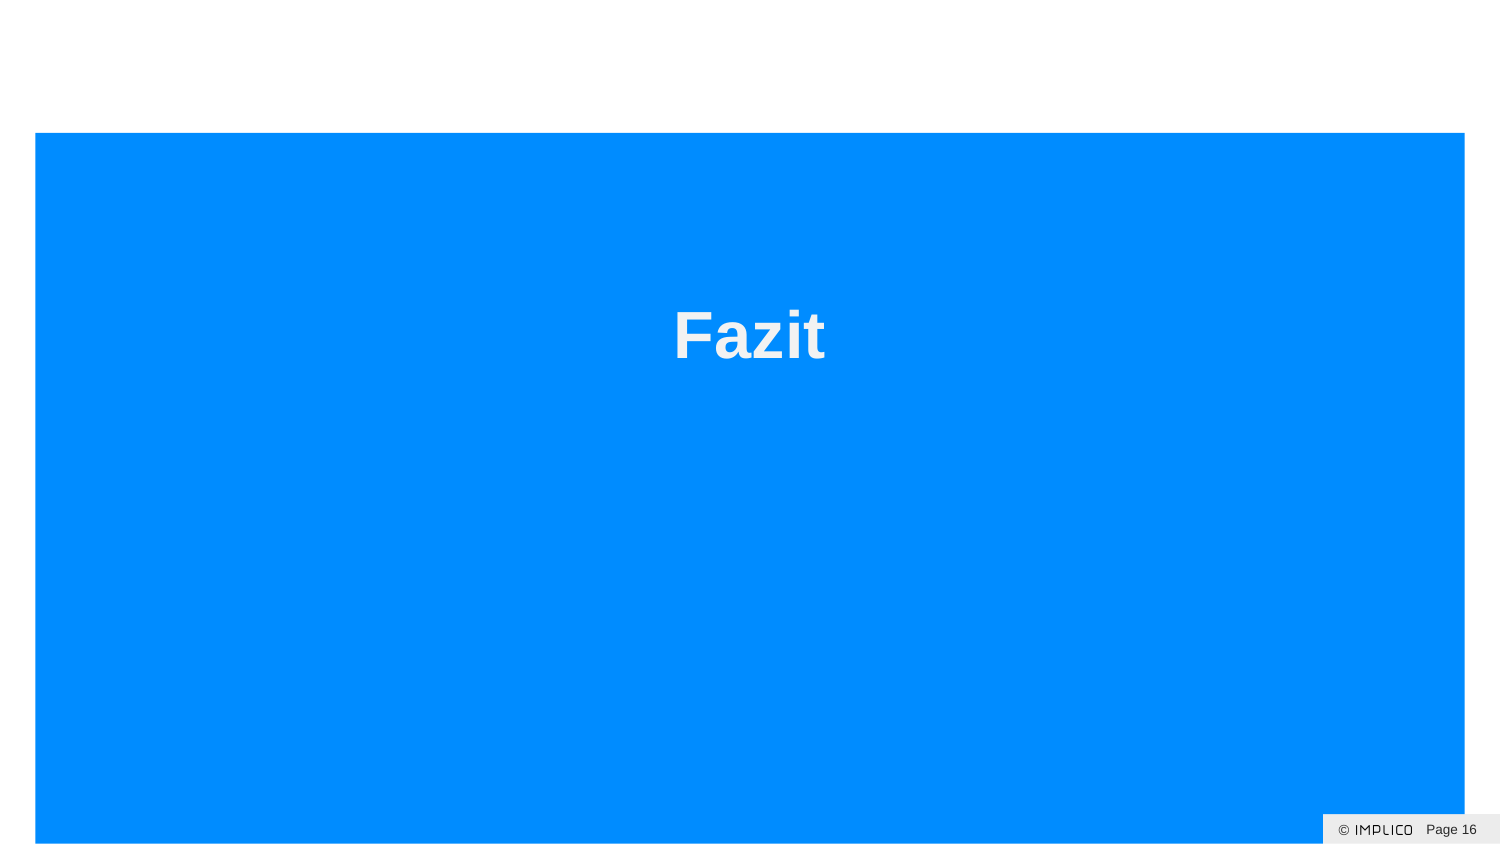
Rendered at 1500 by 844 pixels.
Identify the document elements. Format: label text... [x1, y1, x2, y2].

title Fazit [59, 291, 1441, 588]
picture [1356, 825, 1412, 835]
